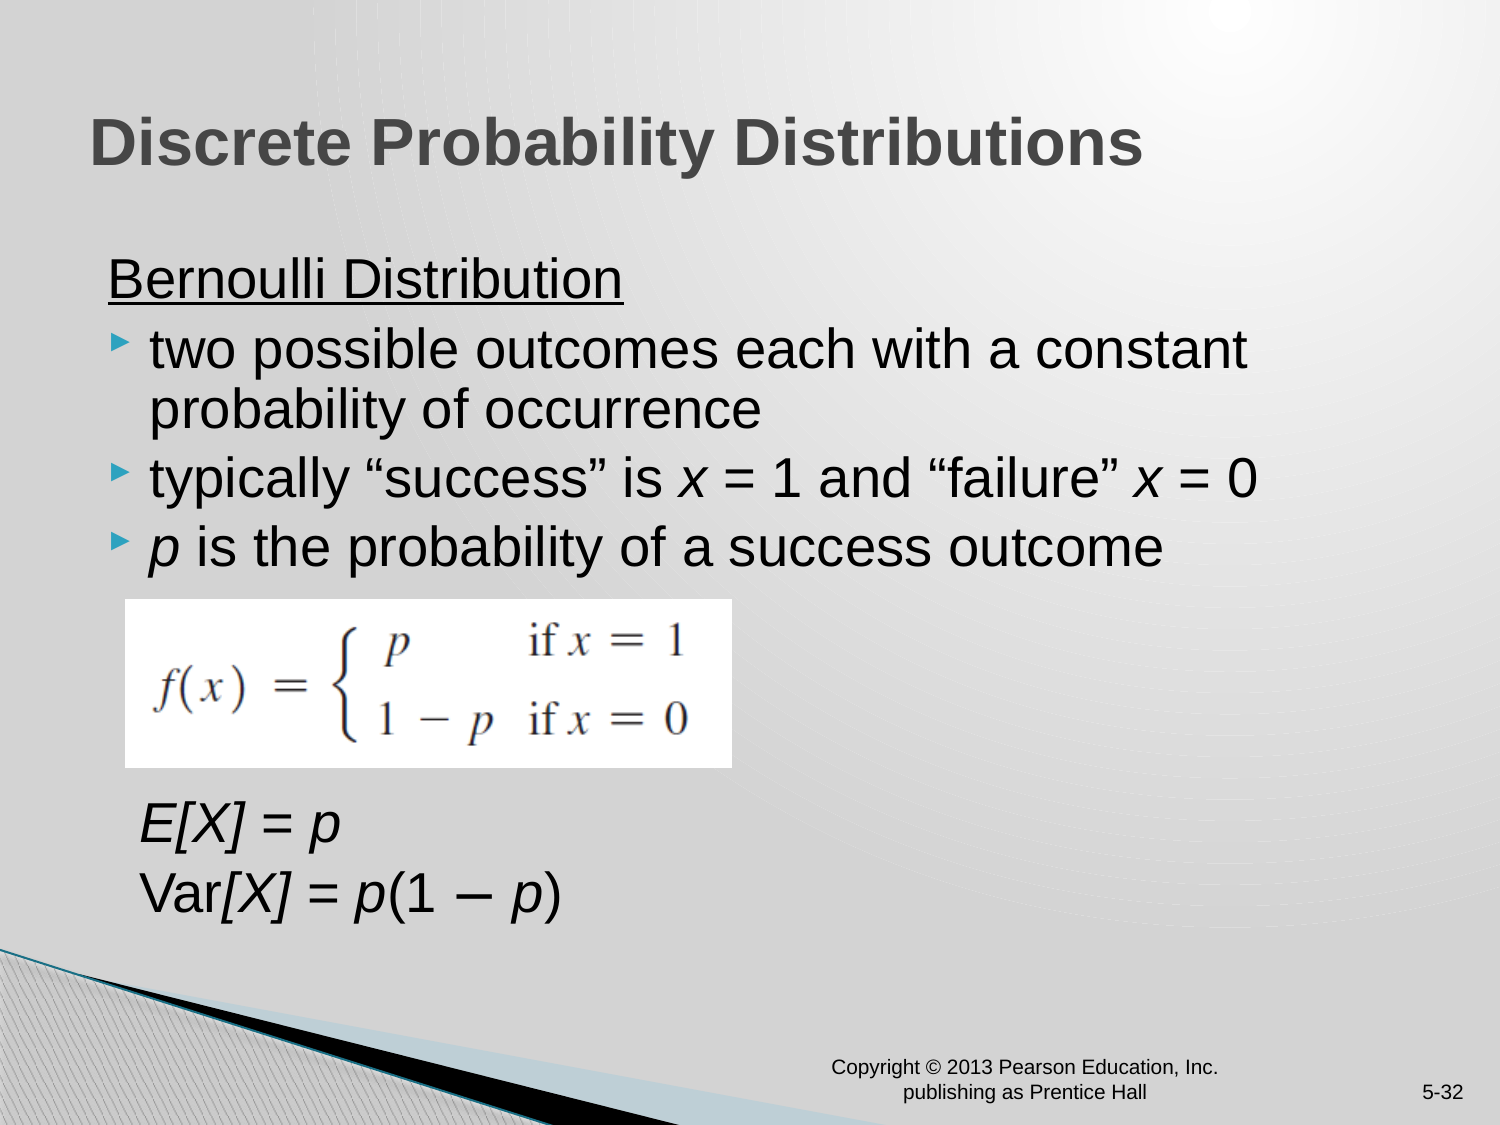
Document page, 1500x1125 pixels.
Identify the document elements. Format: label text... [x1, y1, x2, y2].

slide_number 5-32 [1362, 1051, 1479, 1112]
picture [124, 599, 732, 768]
title Discrete Probability Distributions [75, 45, 1425, 233]
list Bernoulli Distribution two possible outcomes each with a constant probability of occurrence typically “success” is x = 1 and “failure” x = 0 p is the probability of a success outcome E[X] = p Var[X] = p(1 − p) [74, 242, 1426, 986]
footer Copyright © 2013 Pearson Education, Inc. publishing as Prentice Hall [812, 1051, 1238, 1112]
